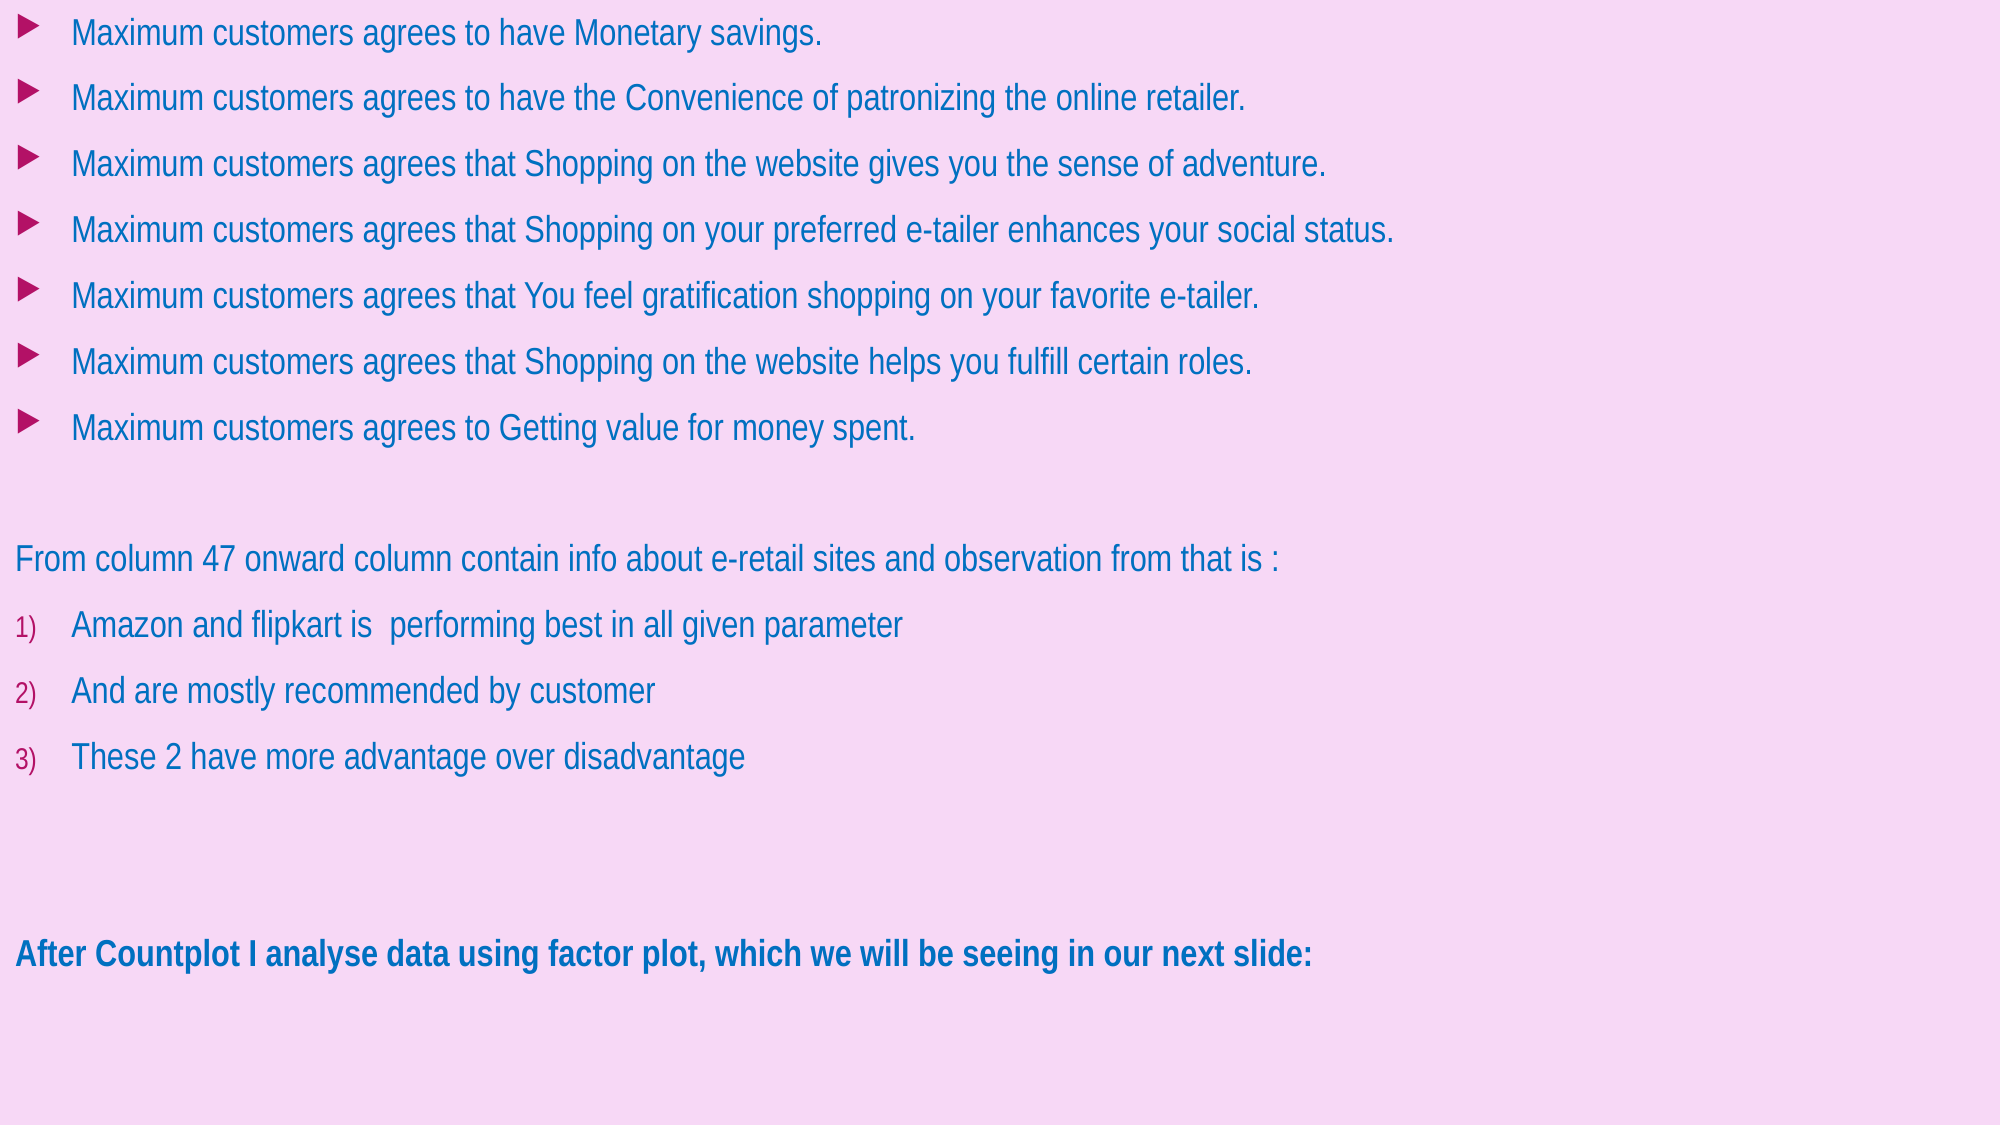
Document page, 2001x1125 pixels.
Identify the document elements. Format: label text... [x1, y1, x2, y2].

list Maximum customers agrees to have Monetary savings. Maximum customers agrees to have the Convenience of patronizing the online retailer. Maximum customers agrees that Shopping on the website gives you the sense of adventure. Maximum customers agrees that Shopping on your preferred e-tailer enhances your social status. Maximum customers agrees that You feel gratification shopping on your favorite e-tailer. Maximum customers agrees that Shopping on the website helps you fulfill certain roles. Maximum customers agrees to Getting value for money spent. From column 47 onward column contain info about e-retail sites and observation from that is : Amazon and flipkart is performing best in all given parameter And are mostly recommended by customer These 2 have more advantage over disadvantage After Countplot I analyse data using factor plot, which we will be seeing in our next slide: [0, 0, 2000, 1125]
